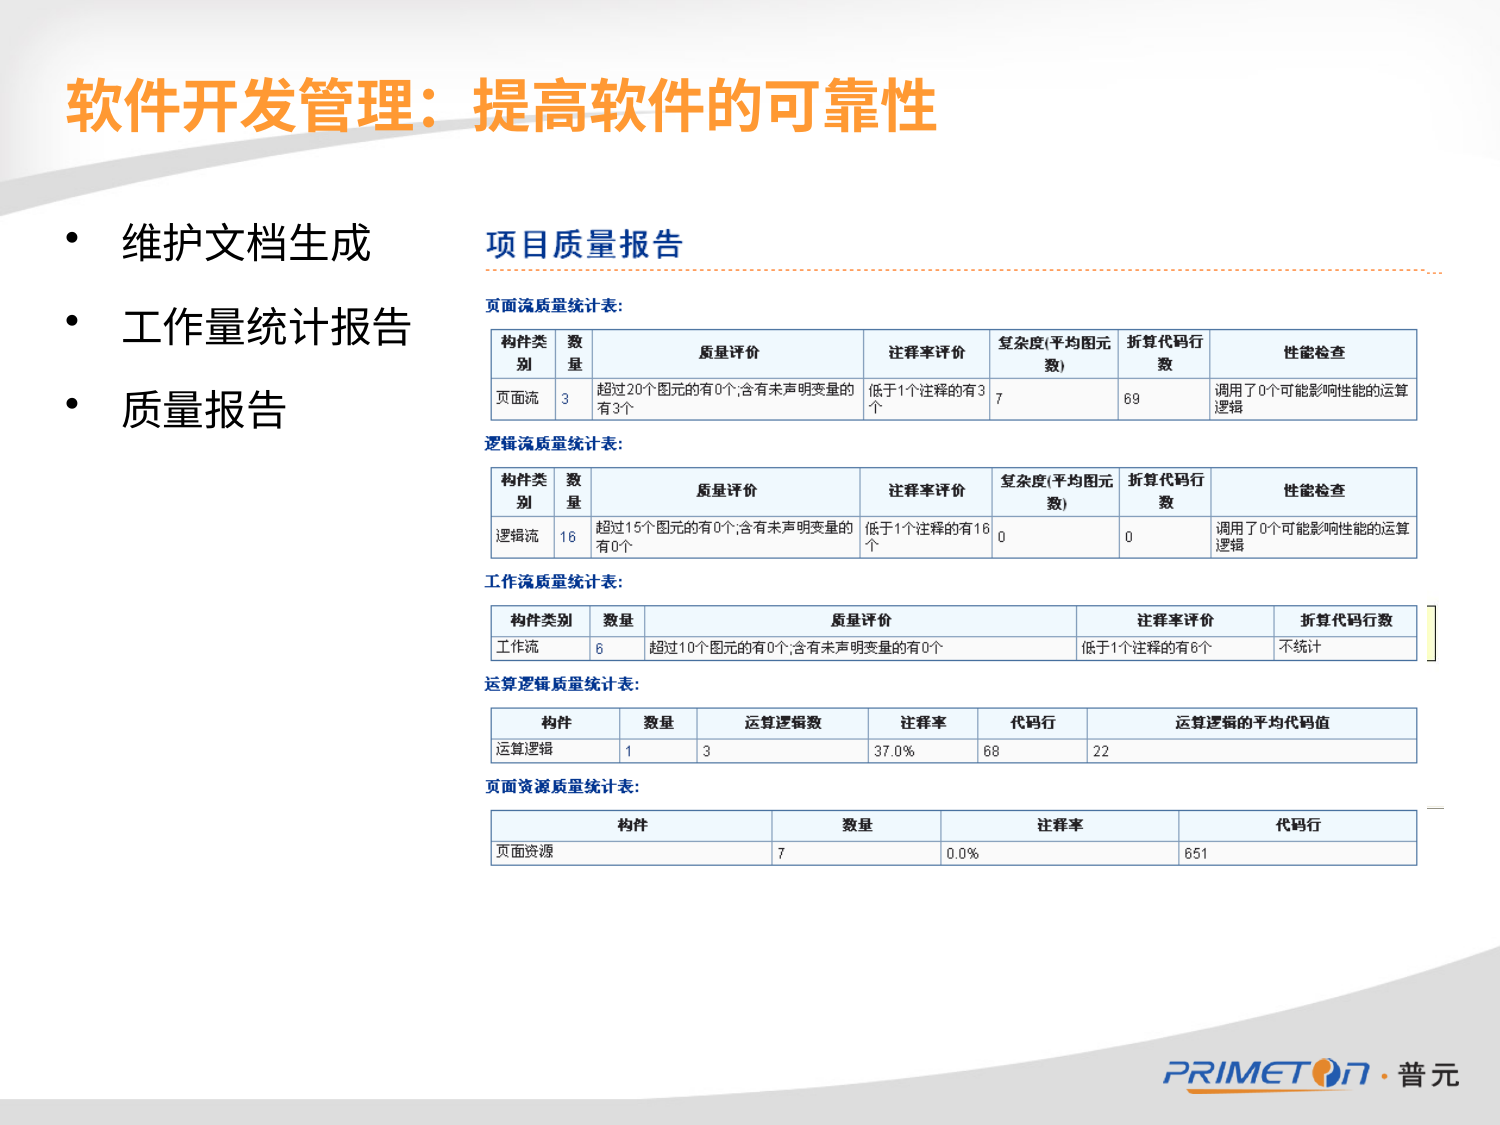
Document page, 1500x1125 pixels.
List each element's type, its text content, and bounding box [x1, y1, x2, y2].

picture [0, 0, 1500, 1125]
title 软件开发管理：提高软件的可靠性 [49, 57, 1463, 151]
list 维护文档生成 工作量统计报告 质量报告 [49, 184, 1426, 1010]
